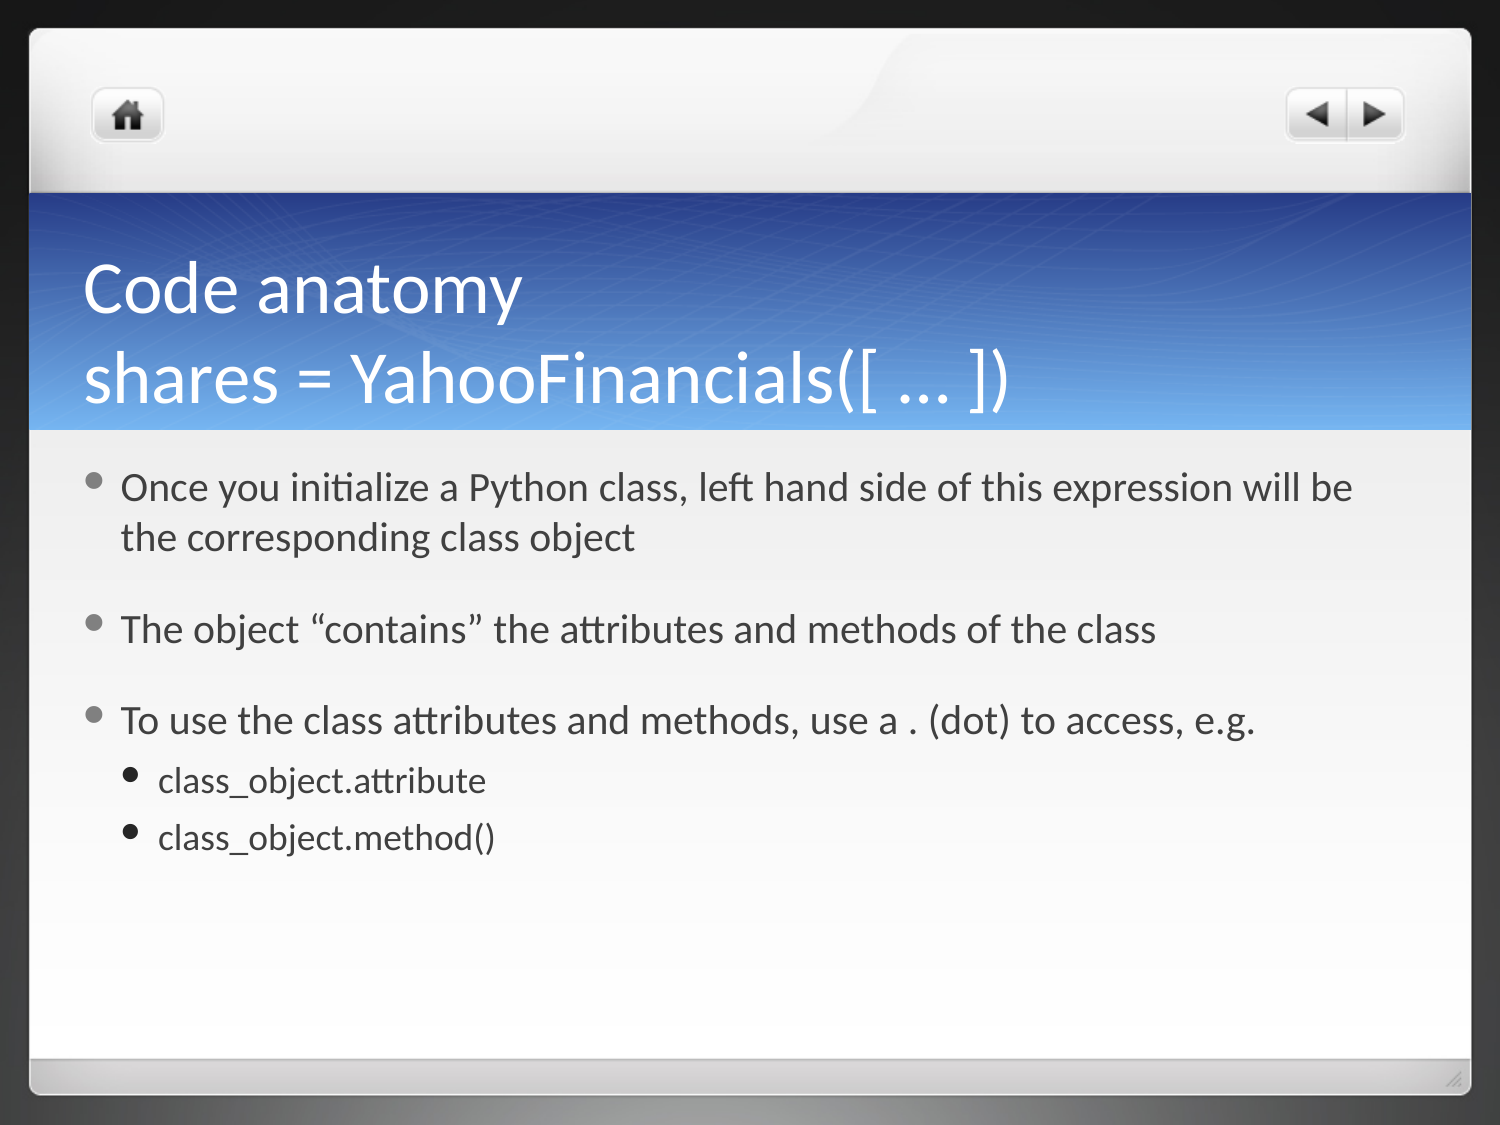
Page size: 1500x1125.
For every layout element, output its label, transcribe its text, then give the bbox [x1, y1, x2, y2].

list Once you initialize a Python class, left hand side of this expression will be the corresponding class object The object “contains” the attributes and methods of the class To use the class attributes and methods, use a . (dot) to access, e.g. class_object.attribute class_object.method() [68, 452, 1432, 1025]
title Code anatomy shares = YahooFinancials([ … ]) [68, 238, 1432, 427]
picture [0, 0, 1500, 1125]
